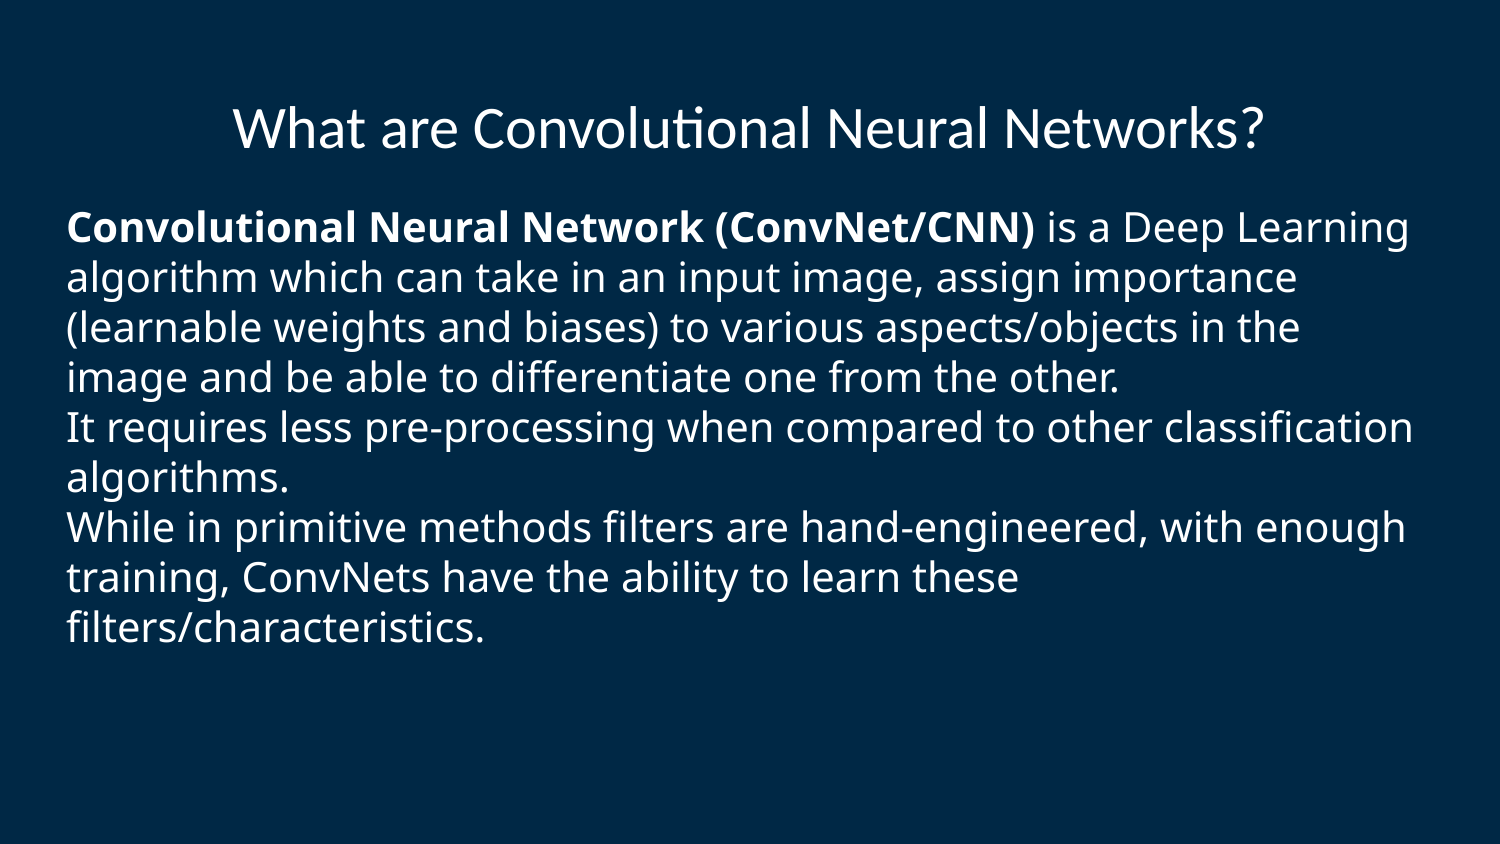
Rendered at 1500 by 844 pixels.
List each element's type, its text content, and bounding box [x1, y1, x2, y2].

title What are Convolutional Neural Networks? [51, 72, 1449, 167]
list Convolutional Neural Network (ConvNet/CNN) is a Deep Learning algorithm which can take in an input image, assign importance (learnable weights and biases) to various aspects/objects in the image and be able to differentiate one from the other. It requires less pre-processing when compared to other classification algorithms. While in primitive methods filters are hand-engineered, with enough training, ConvNets have the ability to learn these filters/characteristics. [51, 185, 1449, 747]
